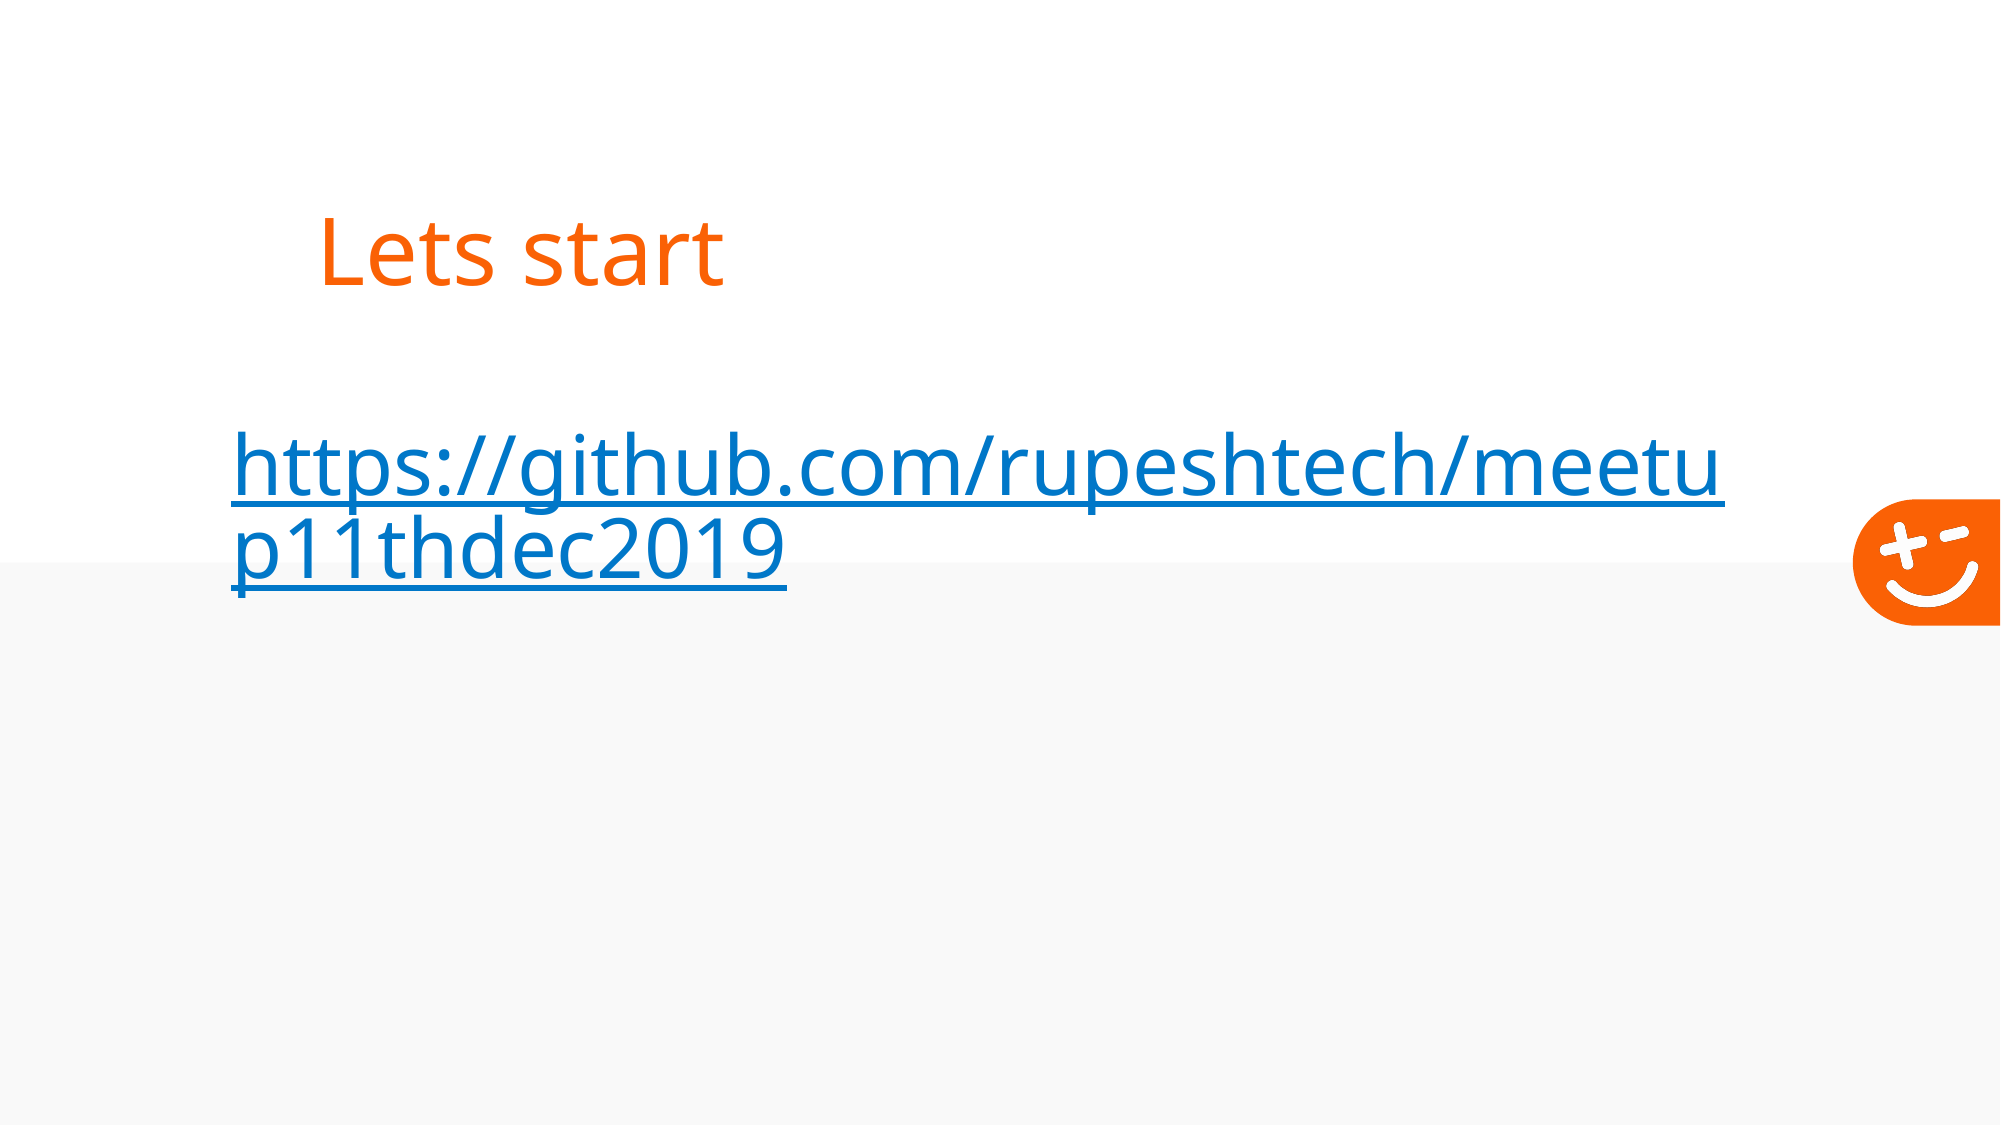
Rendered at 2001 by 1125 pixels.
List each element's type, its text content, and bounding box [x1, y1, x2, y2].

picture [1879, 521, 1979, 608]
list Lets start [301, 205, 1850, 304]
text_box https://github.com/rupeshtech/meetup11thdec2019 [216, 404, 1781, 533]
